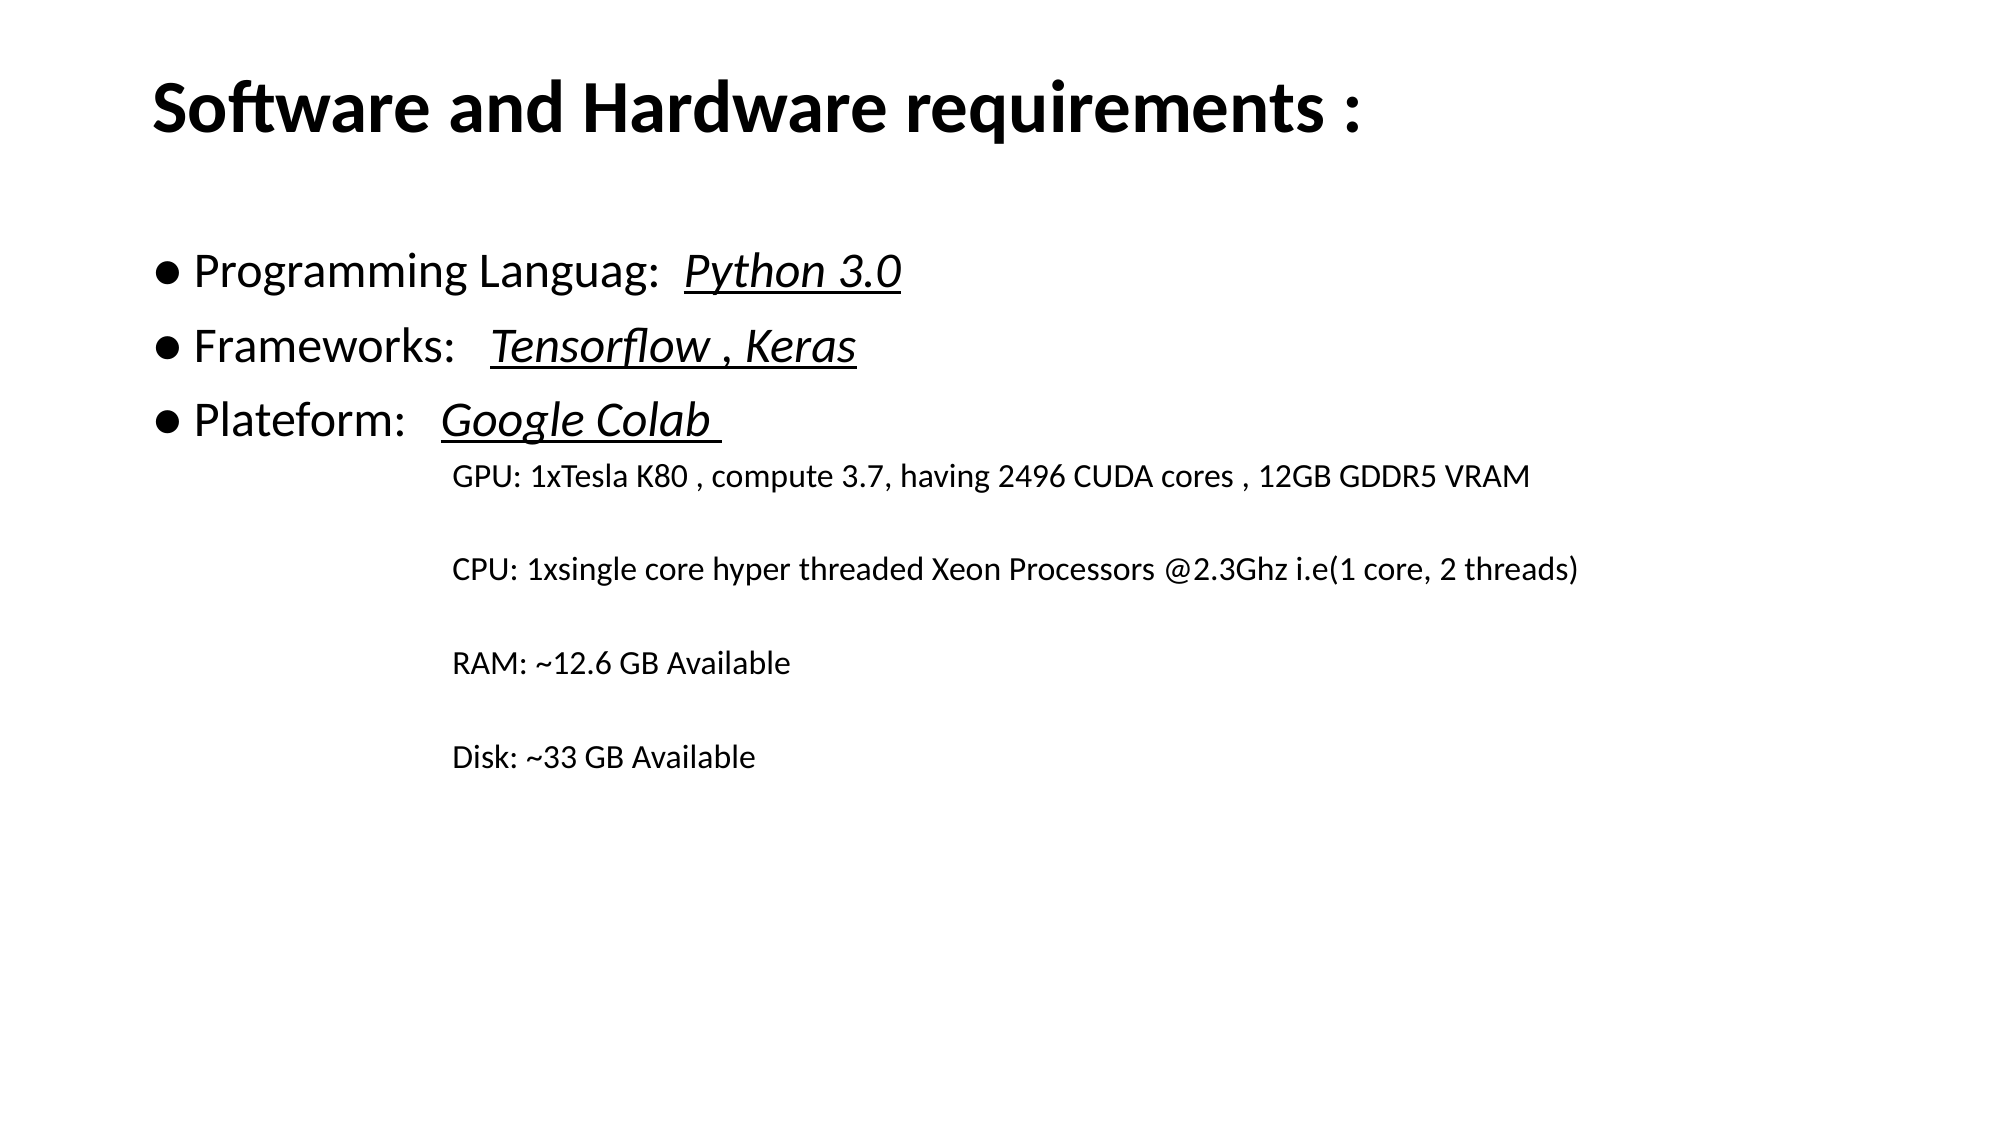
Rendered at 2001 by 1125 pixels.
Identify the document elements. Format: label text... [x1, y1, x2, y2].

list Software and Hardware requirements : ● Programming Languag: Python 3.0 ● Frameworks: Tensorflow , Keras ● Plateform: Google Colab GPU: 1xTesla K80 , compute 3.7, having 2496 CUDA cores , 12GB GDDR5 VRAM CPU: 1xsingle core hyper threaded Xeon Processors @2.3Ghz i.e(1 core, 2 threads) RAM: ~12.6 GB Available Disk: ~33 GB Available [137, 59, 1863, 1014]
